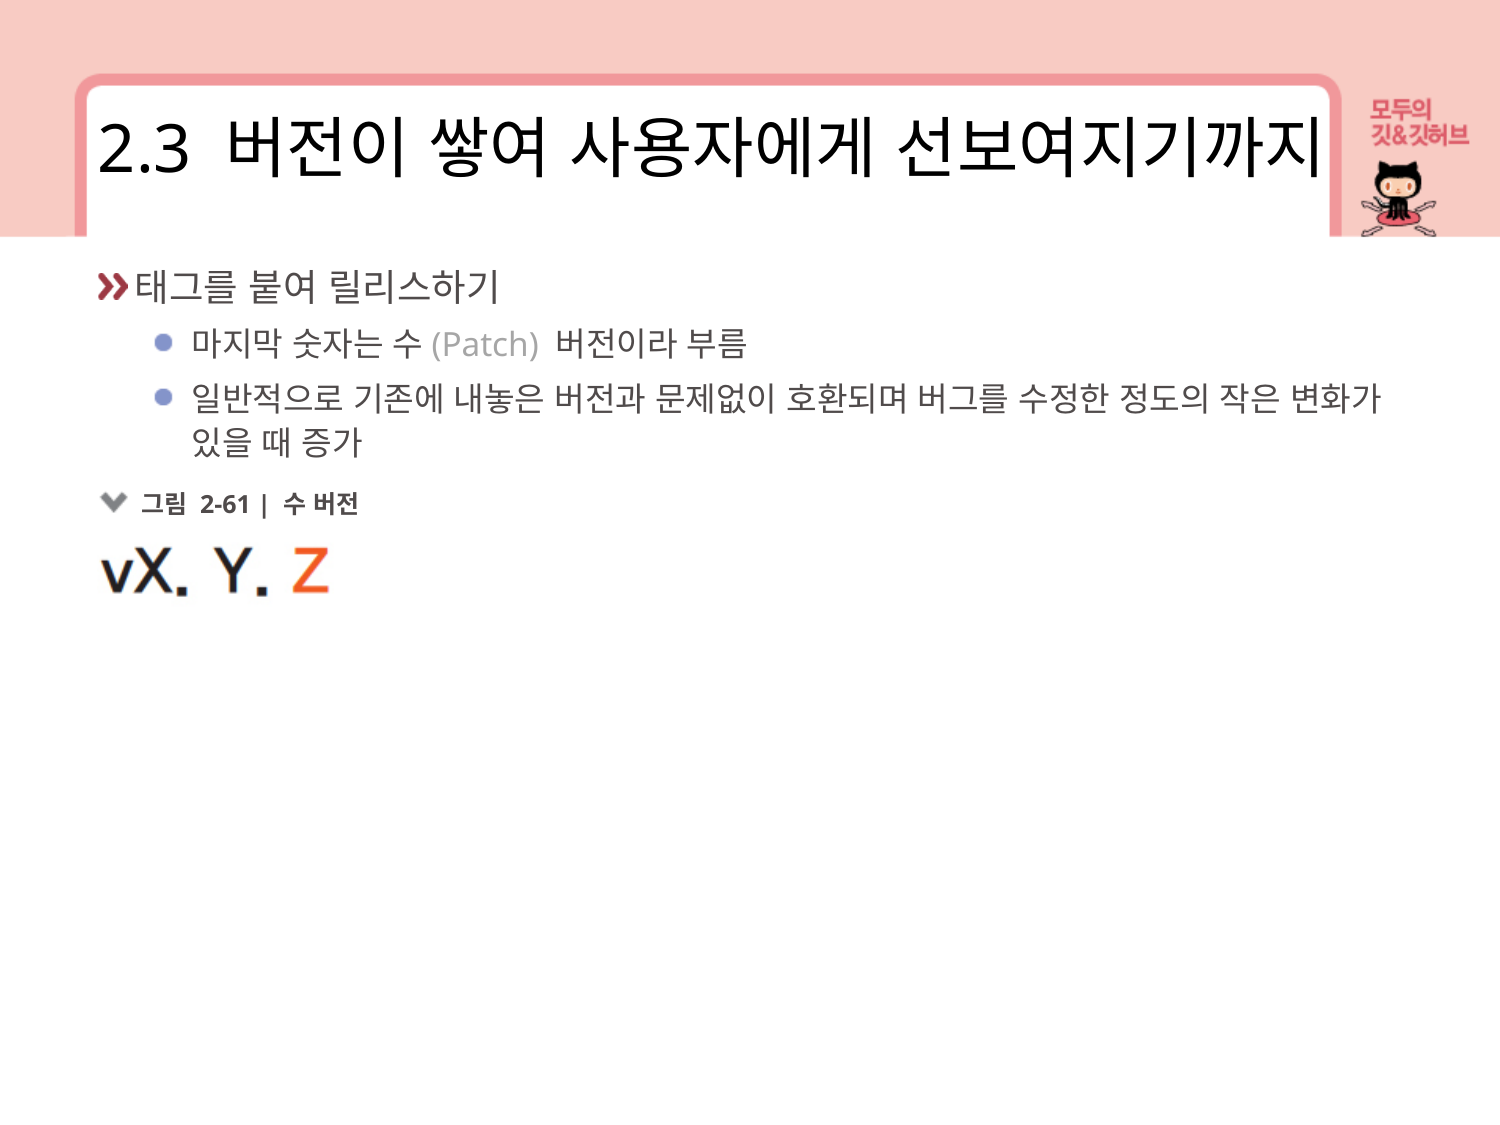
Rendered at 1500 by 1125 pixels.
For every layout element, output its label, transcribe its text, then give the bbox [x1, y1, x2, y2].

text_box 2.3 버전이 쌓여 사용자에게 선보여지기까지 [82, 61, 1413, 193]
picture [0, 0, 1500, 1125]
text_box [97, 477, 1374, 524]
text_box 태그를 붙여 릴리스하기 마지막 숫자는 수(Patch) 버전이라 부름 일반적으로 기존에 내놓은 버전과 문제없이 호환되며 버그를 수정한 정도의 작은 변화가 있을 때 증가 [82, 252, 1413, 1067]
